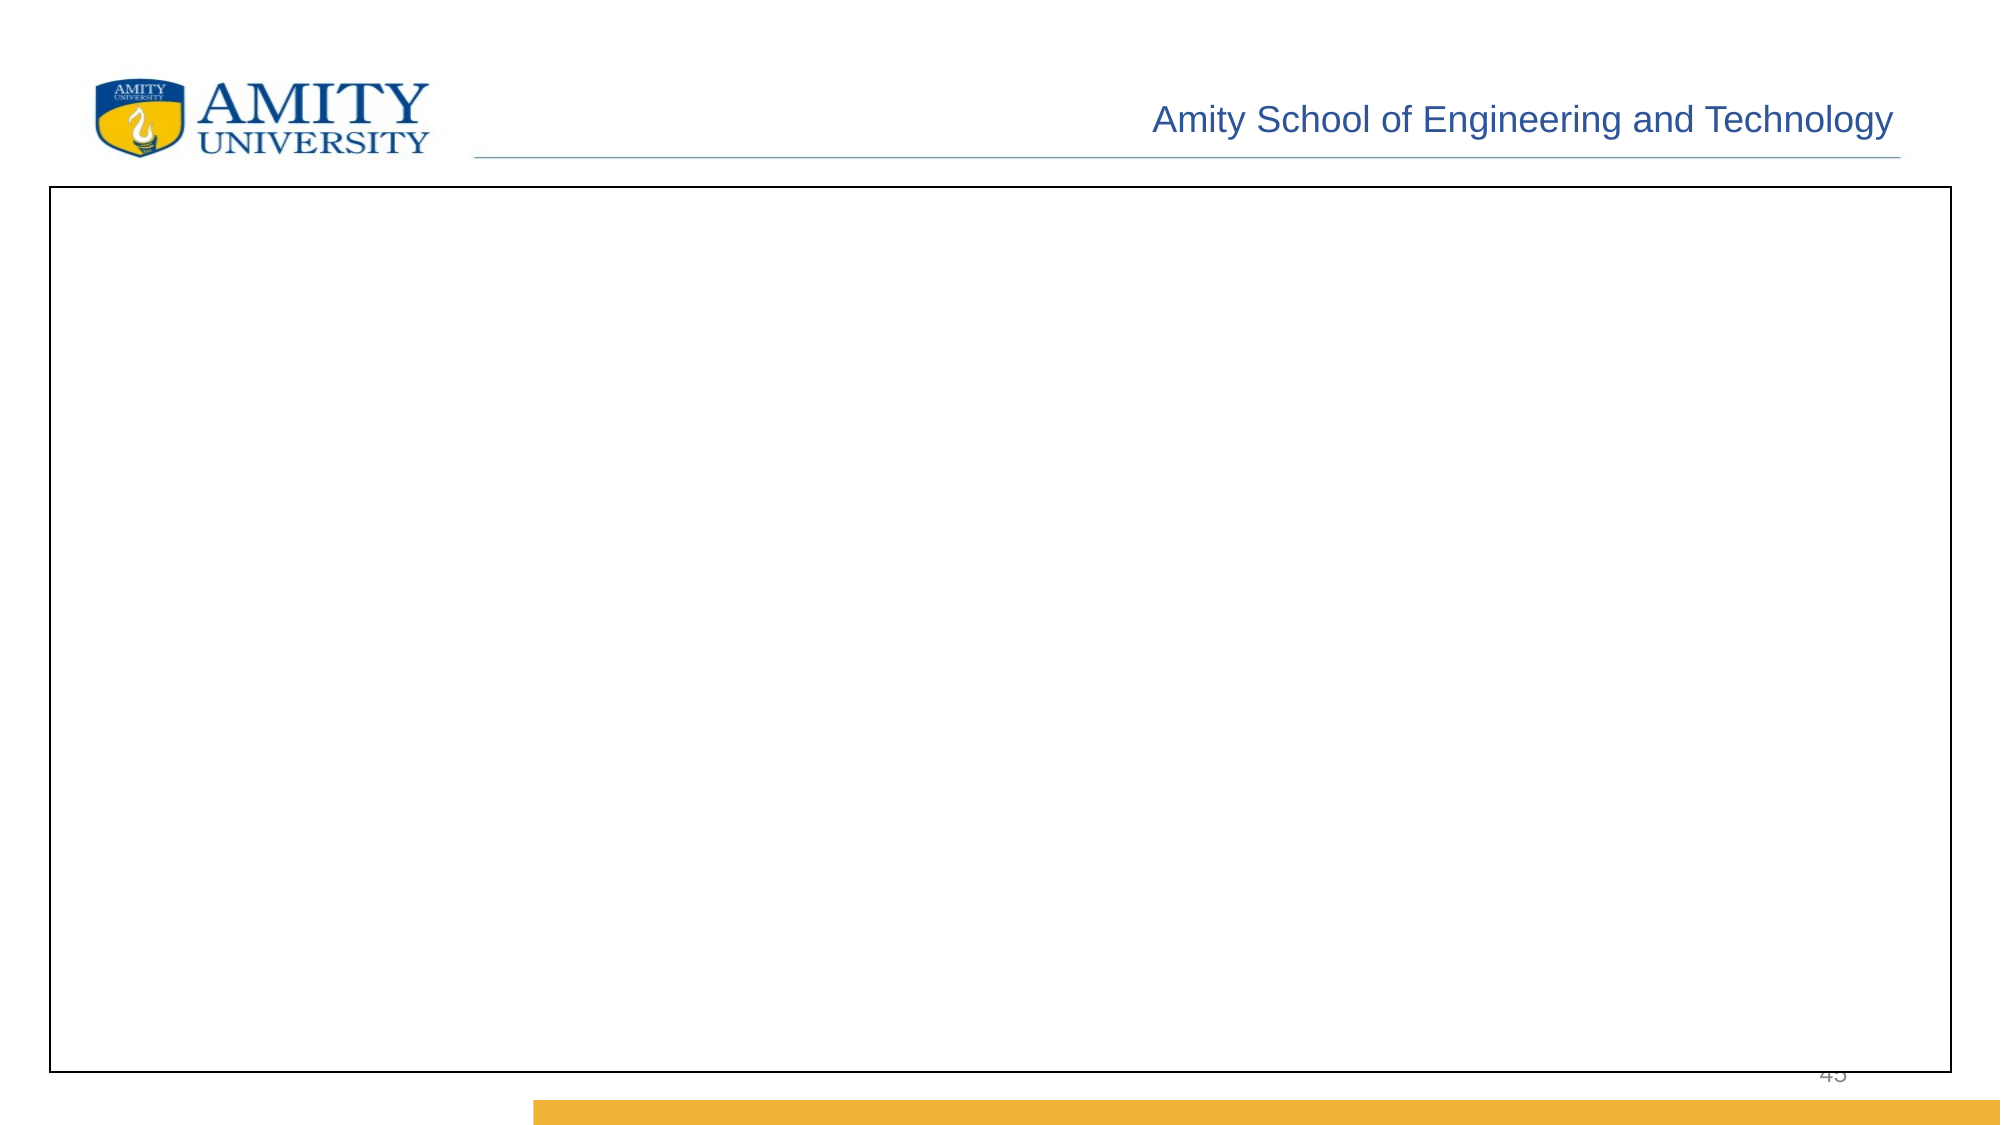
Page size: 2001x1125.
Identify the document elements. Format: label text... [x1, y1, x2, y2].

text_box [49, 186, 1952, 1073]
slide_number 45 [1412, 1073, 1863, 1103]
picture [0, 0, 2000, 188]
